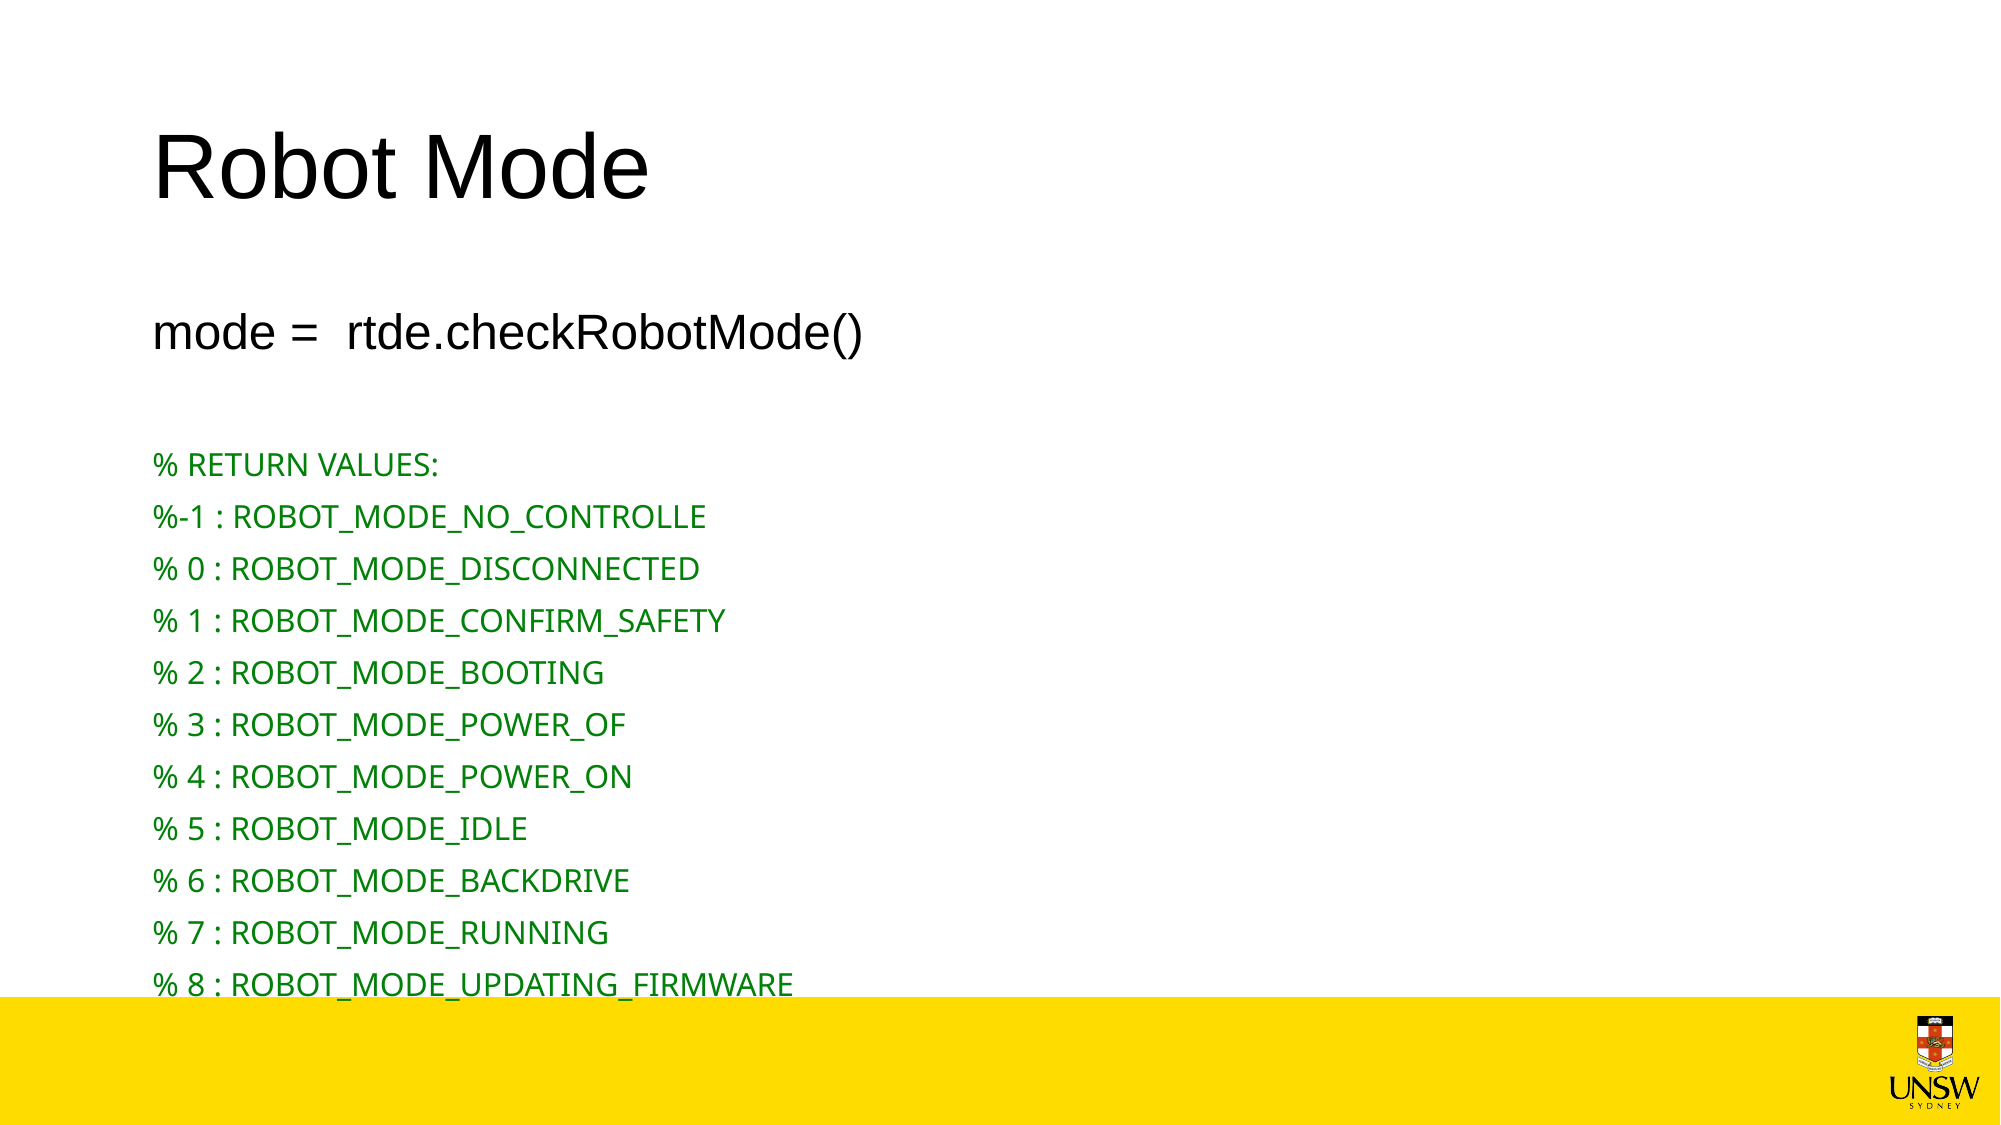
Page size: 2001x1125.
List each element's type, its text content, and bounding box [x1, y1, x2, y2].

list mode = rtde.checkRobotMode() % RETURN VALUES: %-1 : ROBOT_MODE_NO_CONTROLLE % 0 : ROBOT_MODE_DISCONNECTED % 1 : ROBOT_MODE_CONFIRM_SAFETY % 2 : ROBOT_MODE_BOOTING % 3 : ROBOT_MODE_POWER_OF % 4 : ROBOT_MODE_POWER_ON % 5 : ROBOT_MODE_IDLE % 6 : ROBOT_MODE_BACKDRIVE % 7 : ROBOT_MODE_RUNNING % 8 : ROBOT_MODE_UPDATING_FIRMWARE [137, 299, 1863, 1014]
title Robot Mode [137, 59, 1863, 278]
picture [1890, 1016, 1980, 1109]
